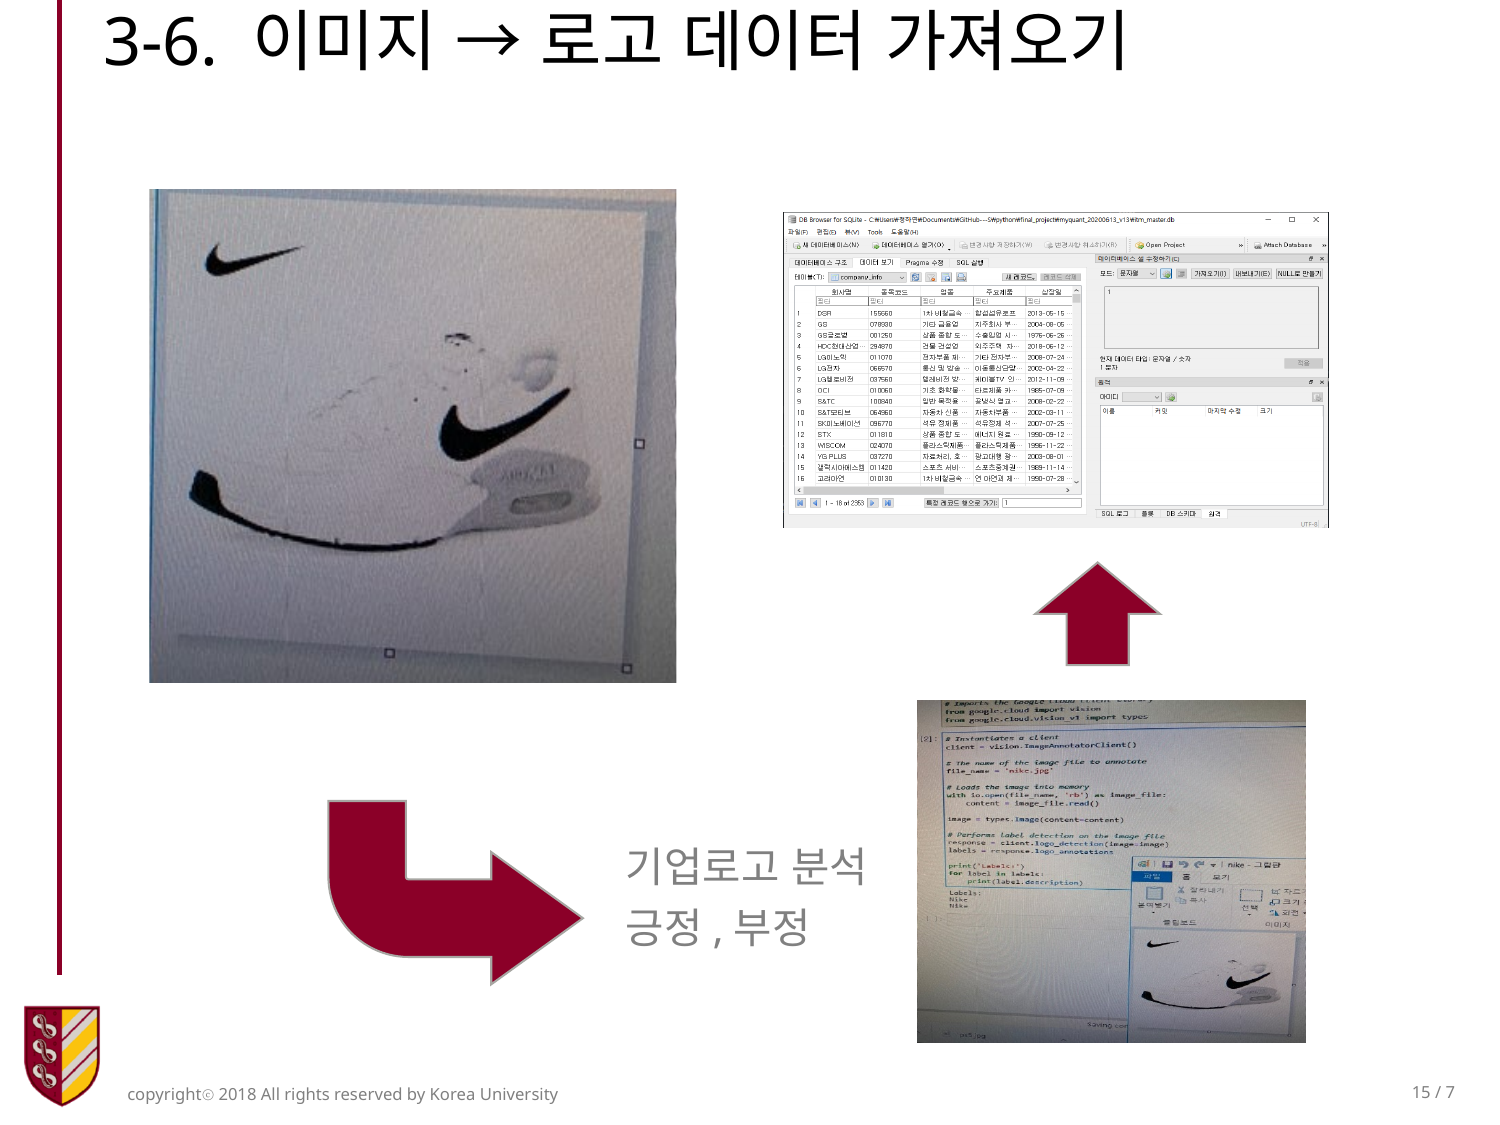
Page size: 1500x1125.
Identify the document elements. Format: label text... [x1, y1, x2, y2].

picture [149, 189, 677, 683]
picture [782, 212, 1329, 529]
list 3-6. 이미지 → 로고 데이터 가져오기 [88, 0, 1292, 85]
text_box [327, 799, 585, 987]
text_box 기업로고 분석 긍정,부정 [610, 843, 890, 985]
picture [916, 700, 1306, 1043]
picture [15, 984, 113, 1119]
text_box [1032, 561, 1163, 667]
